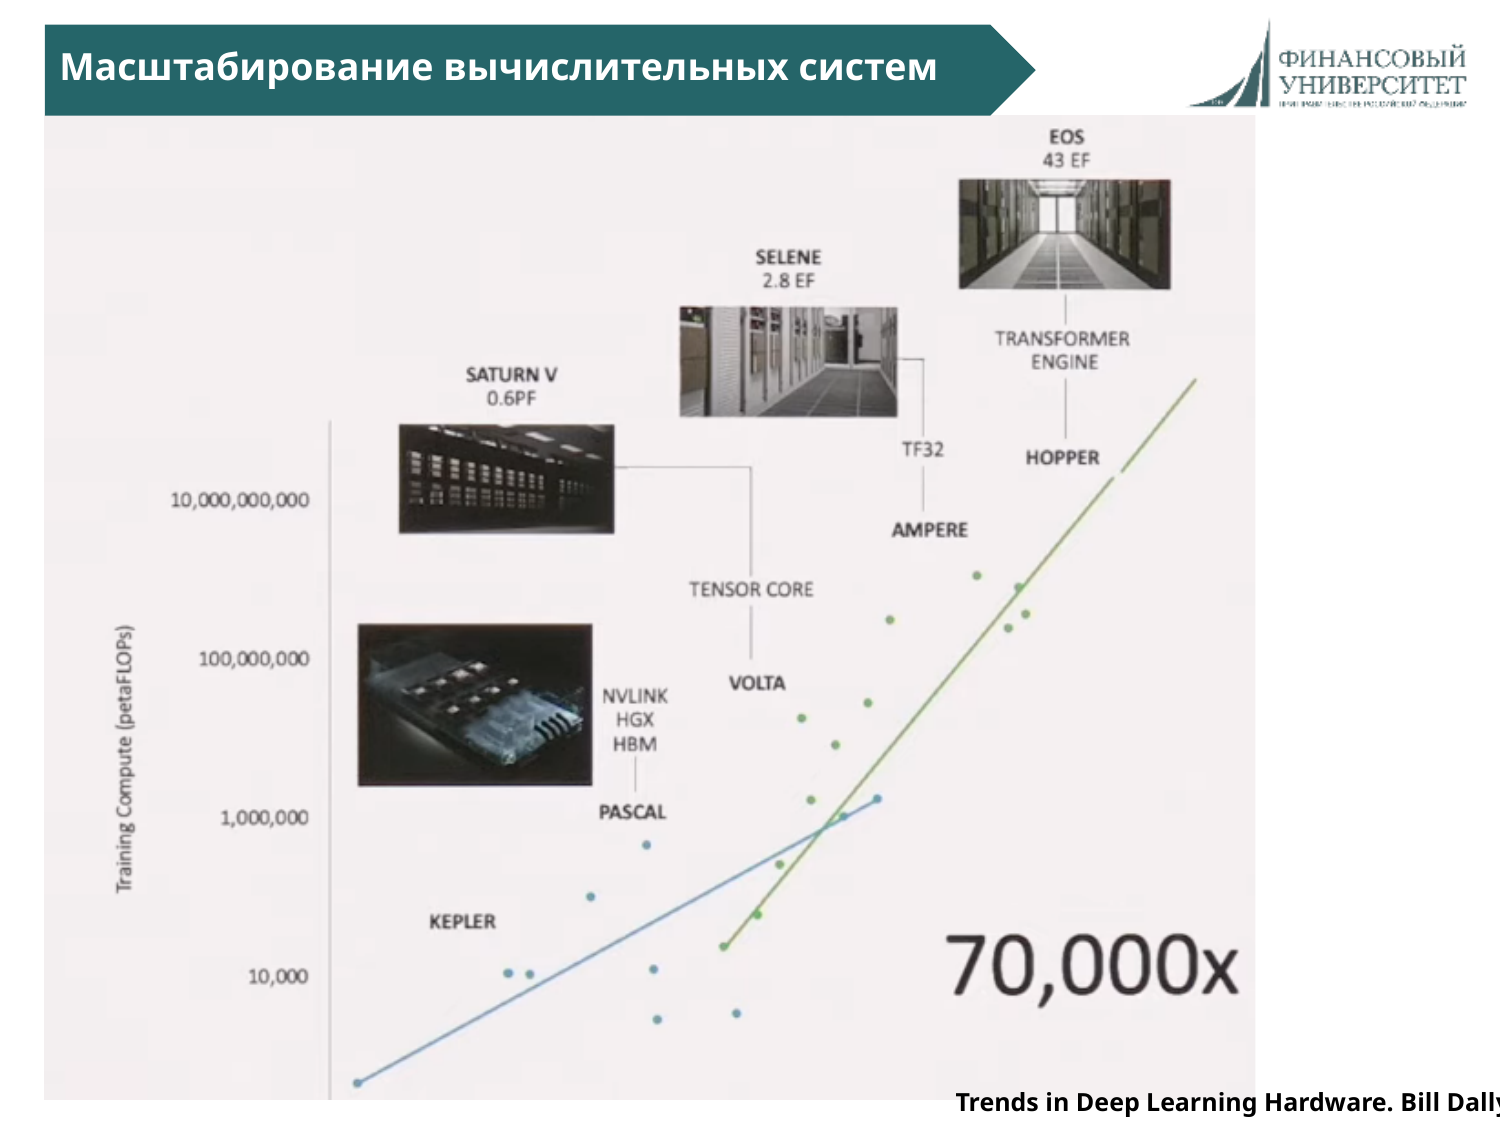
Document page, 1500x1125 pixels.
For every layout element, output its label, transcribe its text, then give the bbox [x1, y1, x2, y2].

picture [43, 15, 1468, 1100]
text_box [42, 22, 1039, 114]
text_box Trends in Deep Learning Hardware. Bill Dally [940, 1079, 1500, 1125]
text_box Масштабирование вычислительных систем [44, 35, 954, 95]
